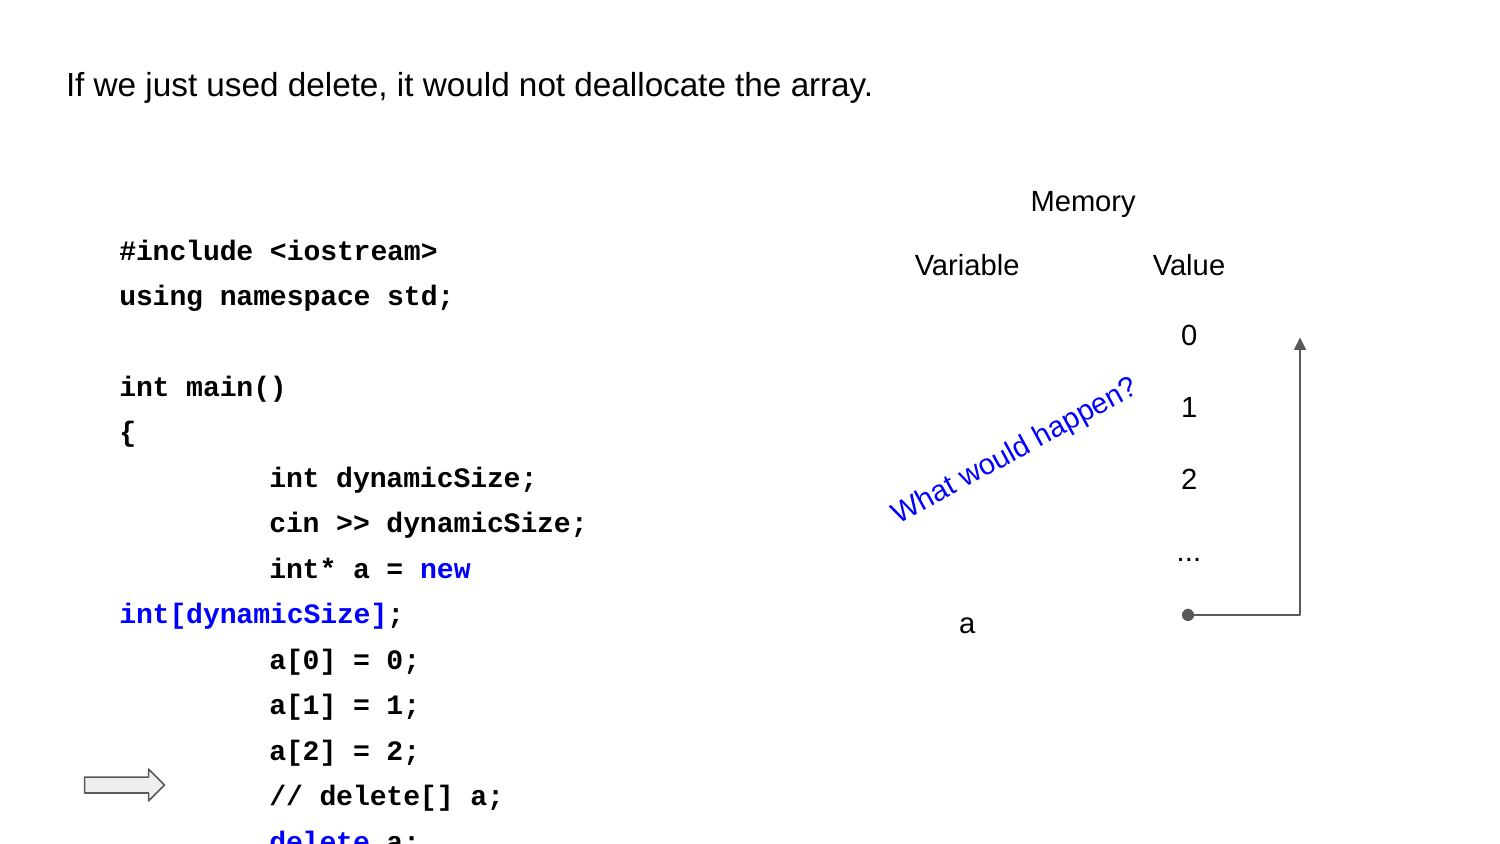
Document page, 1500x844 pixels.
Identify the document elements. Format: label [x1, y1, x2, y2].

text_box [84, 205, 724, 821]
title [51, 48, 1449, 140]
table_cell [856, 304, 1300, 808]
text_box [863, 304, 1301, 627]
text_box [818, 166, 1348, 250]
table_header [856, 250, 1300, 304]
